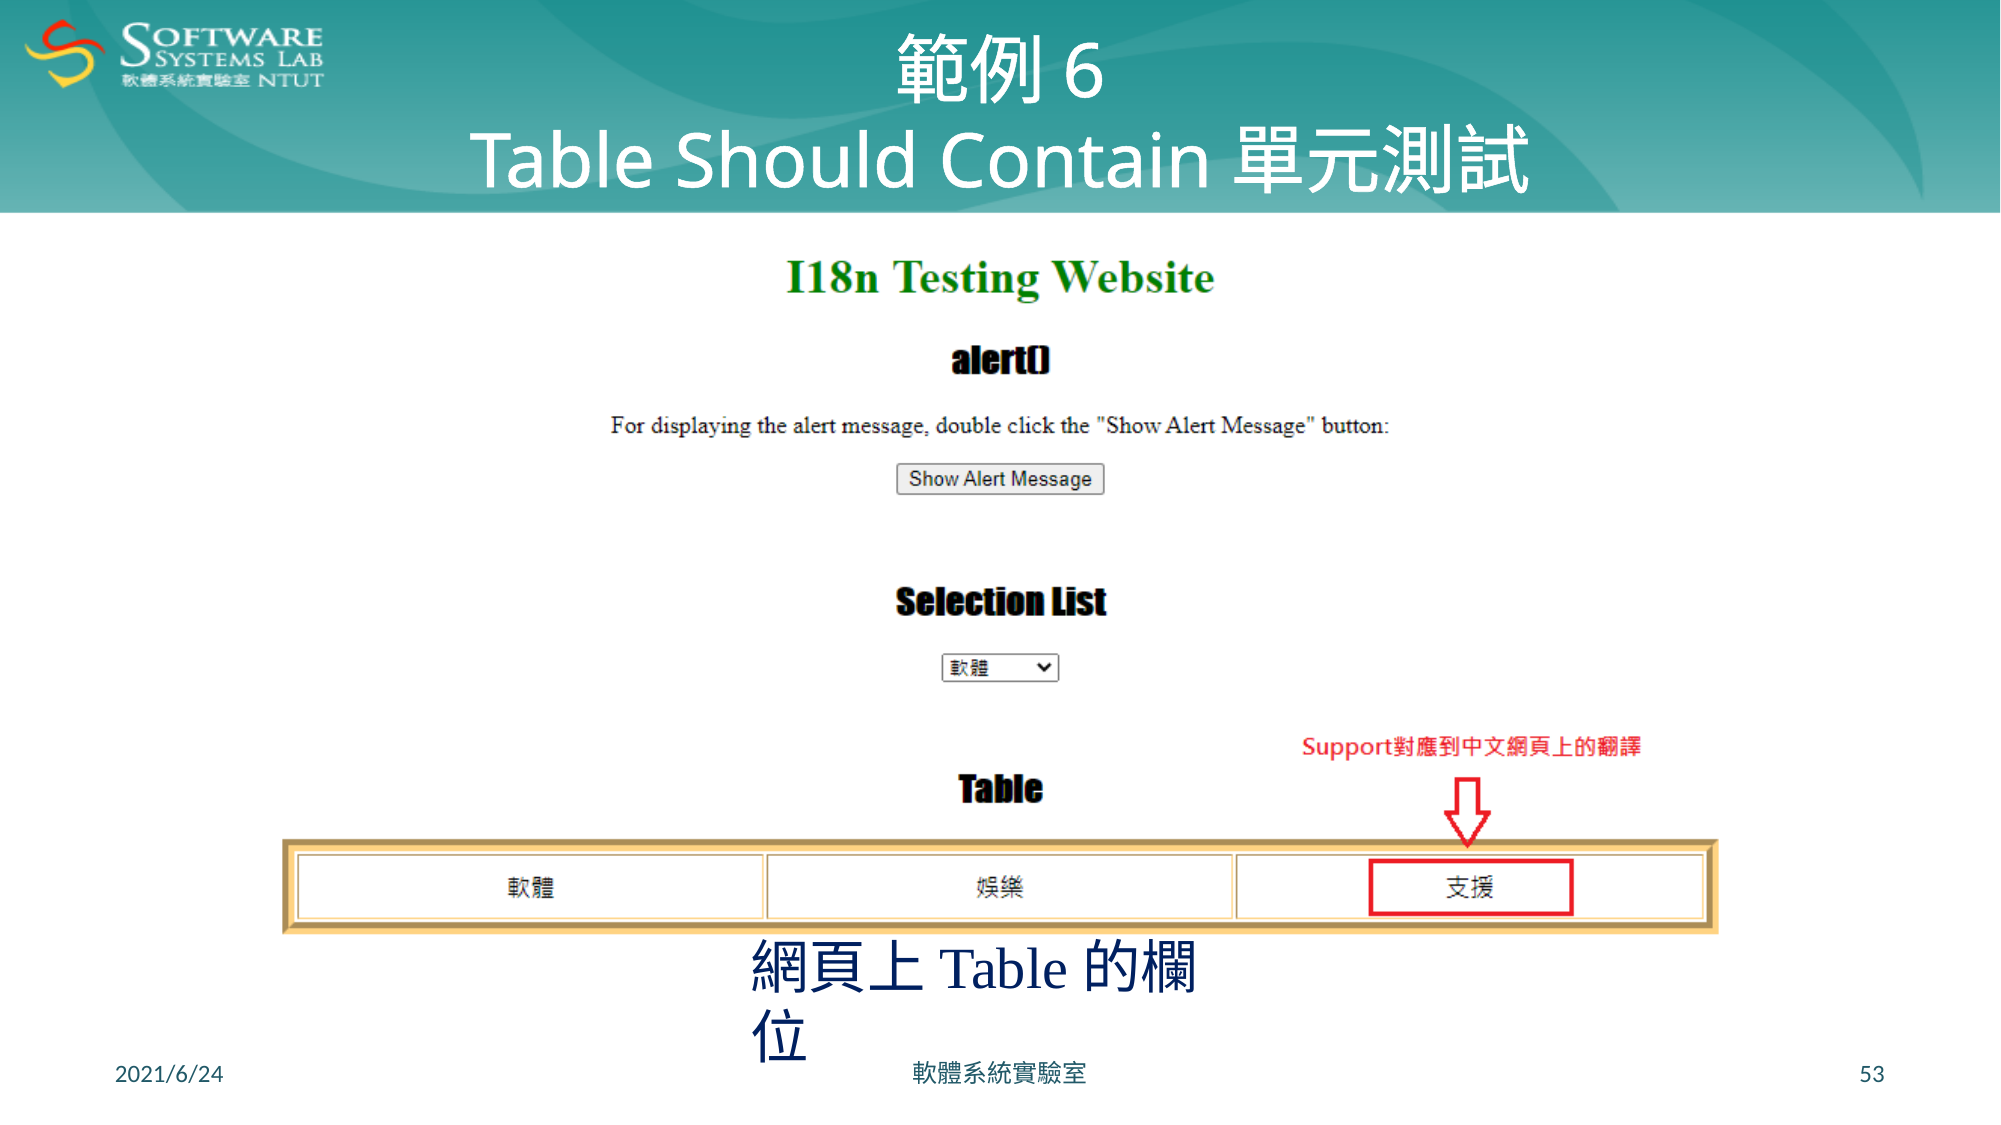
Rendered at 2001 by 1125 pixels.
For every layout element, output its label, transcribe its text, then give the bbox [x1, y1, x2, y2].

picture [0, 0, 2001, 1125]
title 範例6 Table Should Contain單元測試 [99, 18, 1901, 207]
slide_number 53 [1433, 1042, 1900, 1103]
footer 軟體系統實驗室 [683, 1042, 1317, 1103]
text_box 網頁上Table的欄位 [735, 950, 1265, 1005]
list [1265, 262, 1900, 1005]
list [99, 262, 735, 1005]
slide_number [99, 1042, 567, 1103]
